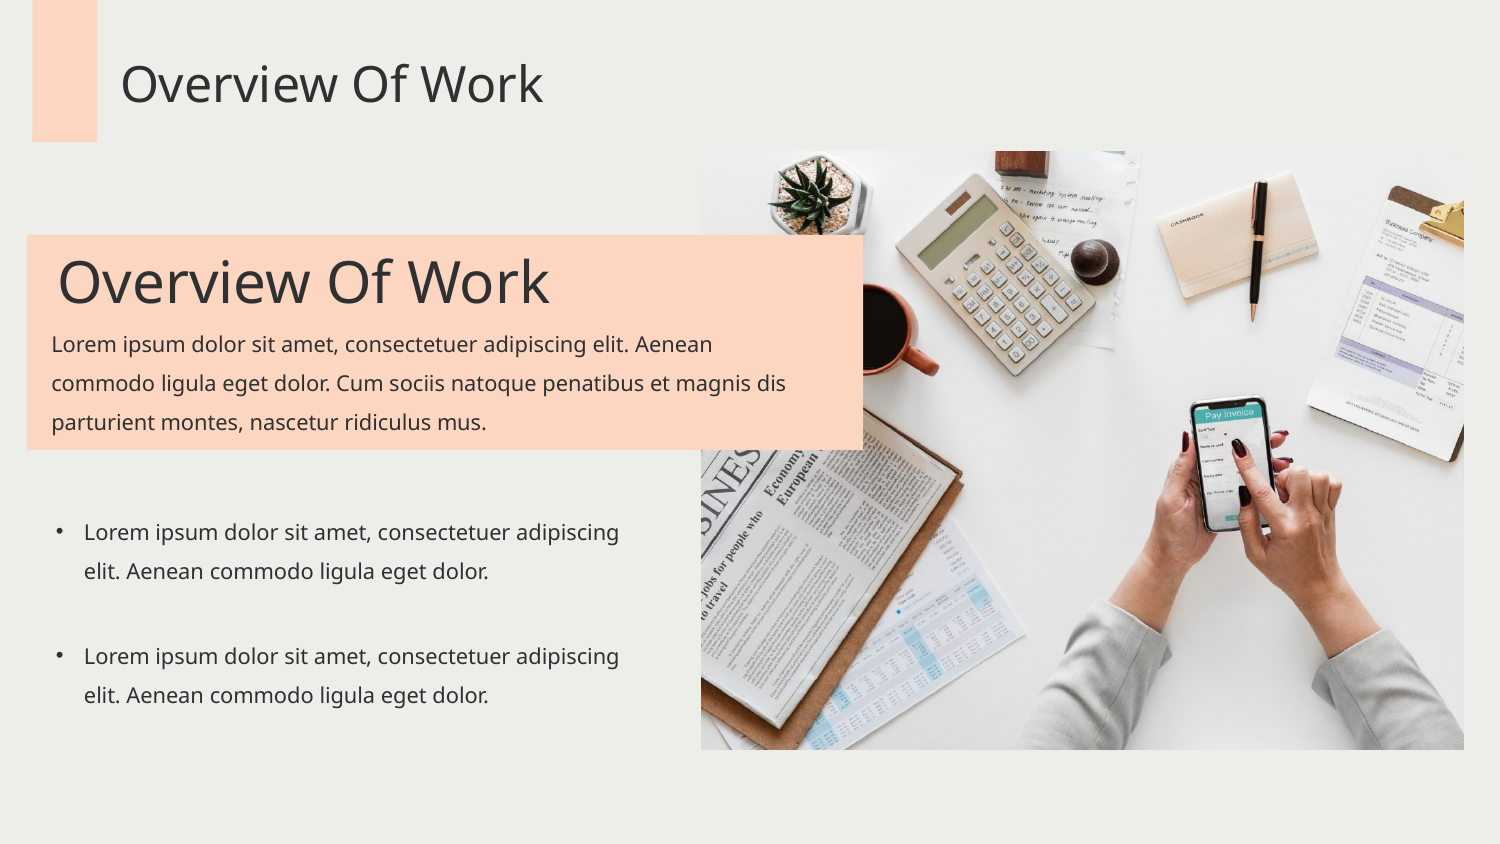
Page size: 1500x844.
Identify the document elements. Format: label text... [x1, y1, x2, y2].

text_box Overview Of Work [42, 237, 581, 323]
text_box Overview Of Work [105, 44, 572, 120]
text_box [31, 0, 98, 143]
text_box [26, 234, 701, 451]
text_box Lorem ipsum dolor sit amet, consectetuer adipiscing elit. Aenean commodo ligula eget dolor. [41, 621, 646, 716]
text_box Lorem ipsum dolor sit amet, consectetuer adipiscing elit. Aenean commodo ligula eget dolor. Cum sociis natoque penatibus et magnis dis parturient montes, nascetur ridiculus mus. [36, 309, 701, 443]
text_box Lorem ipsum dolor sit amet, consectetuer adipiscing elit. Aenean commodo ligula eget dolor. [41, 497, 646, 592]
picture [701, 151, 1464, 750]
